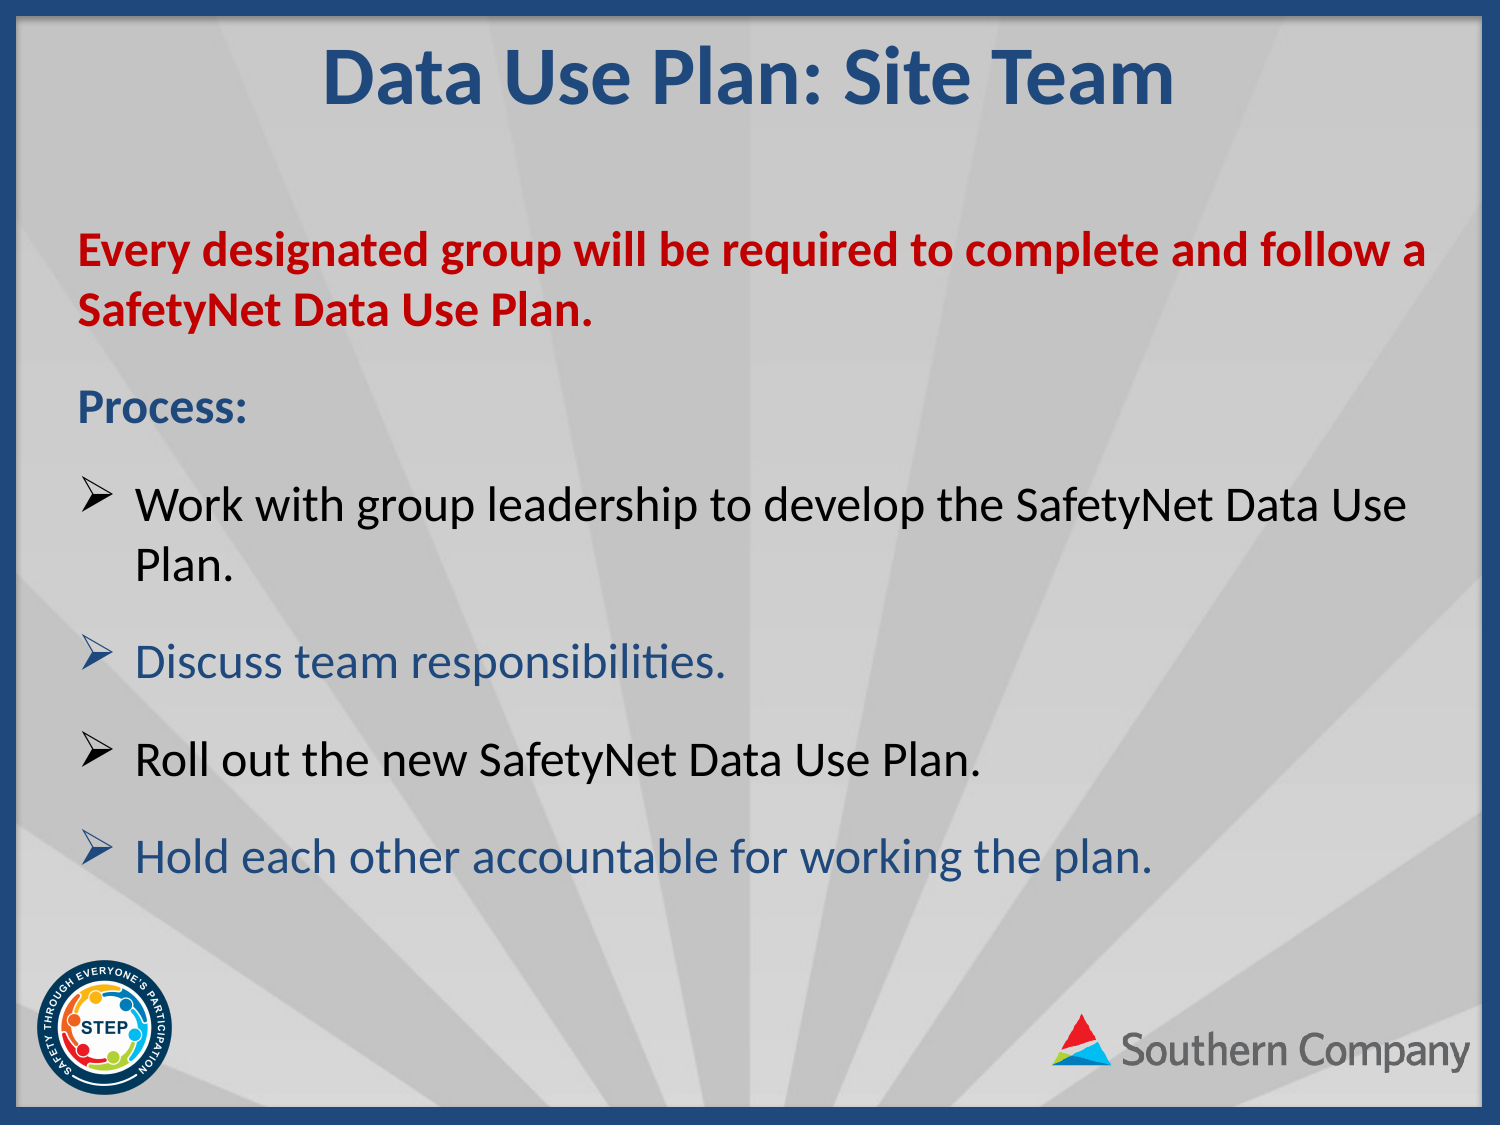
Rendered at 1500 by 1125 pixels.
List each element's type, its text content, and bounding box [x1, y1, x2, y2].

picture [16, 16, 1482, 31]
picture [16, 112, 1482, 1107]
list Every designated group will be required to complete and follow a SafetyNet Data Use Plan. Process: Work with group leadership to develop the SafetyNet Data Use Plan. Discuss team responsibilities. Roll out the new SafetyNet Data Use Plan. Hold each other accountable for working the plan. [62, 208, 1467, 990]
title Data Use Plan: Site Team [0, 31, 1500, 112]
